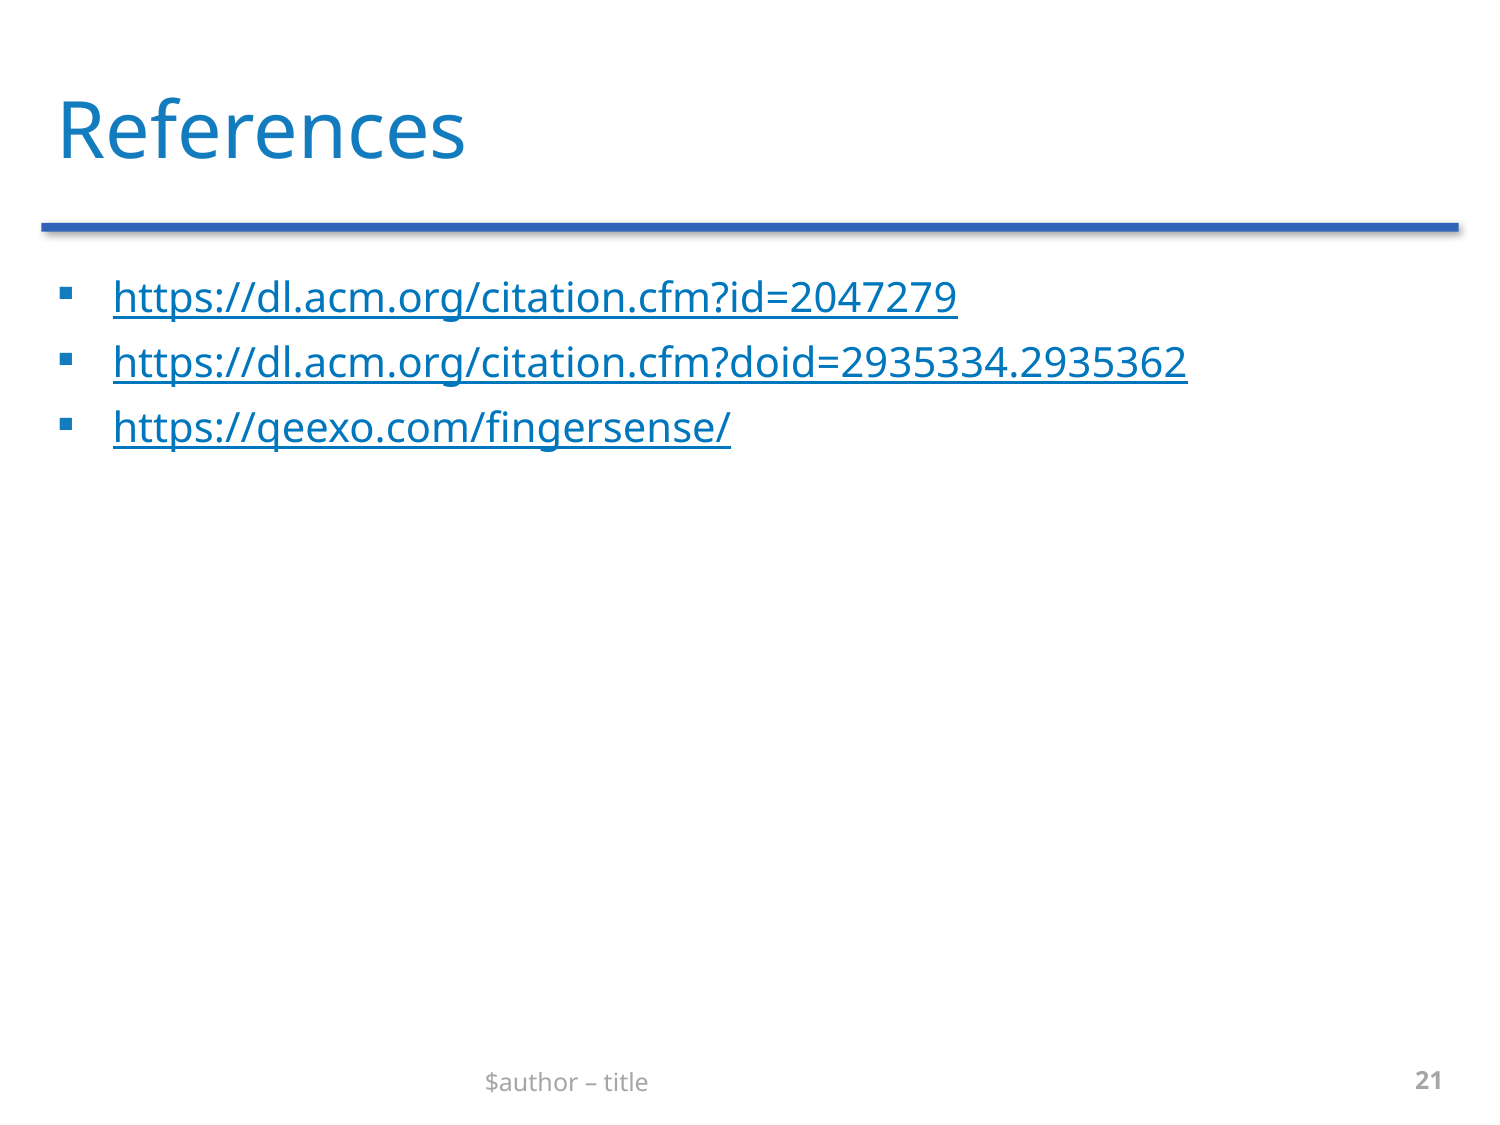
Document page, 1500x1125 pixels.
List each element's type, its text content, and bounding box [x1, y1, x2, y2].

title References [41, 37, 1459, 217]
slide_number 21 [1014, 1046, 1459, 1117]
list https://dl.acm.org/citation.cfm?id=2047279 https://dl.acm.org/citation.cfm?doid=2935334.2935362 https://qeexo.com/fingersense/ [41, 263, 1459, 1007]
